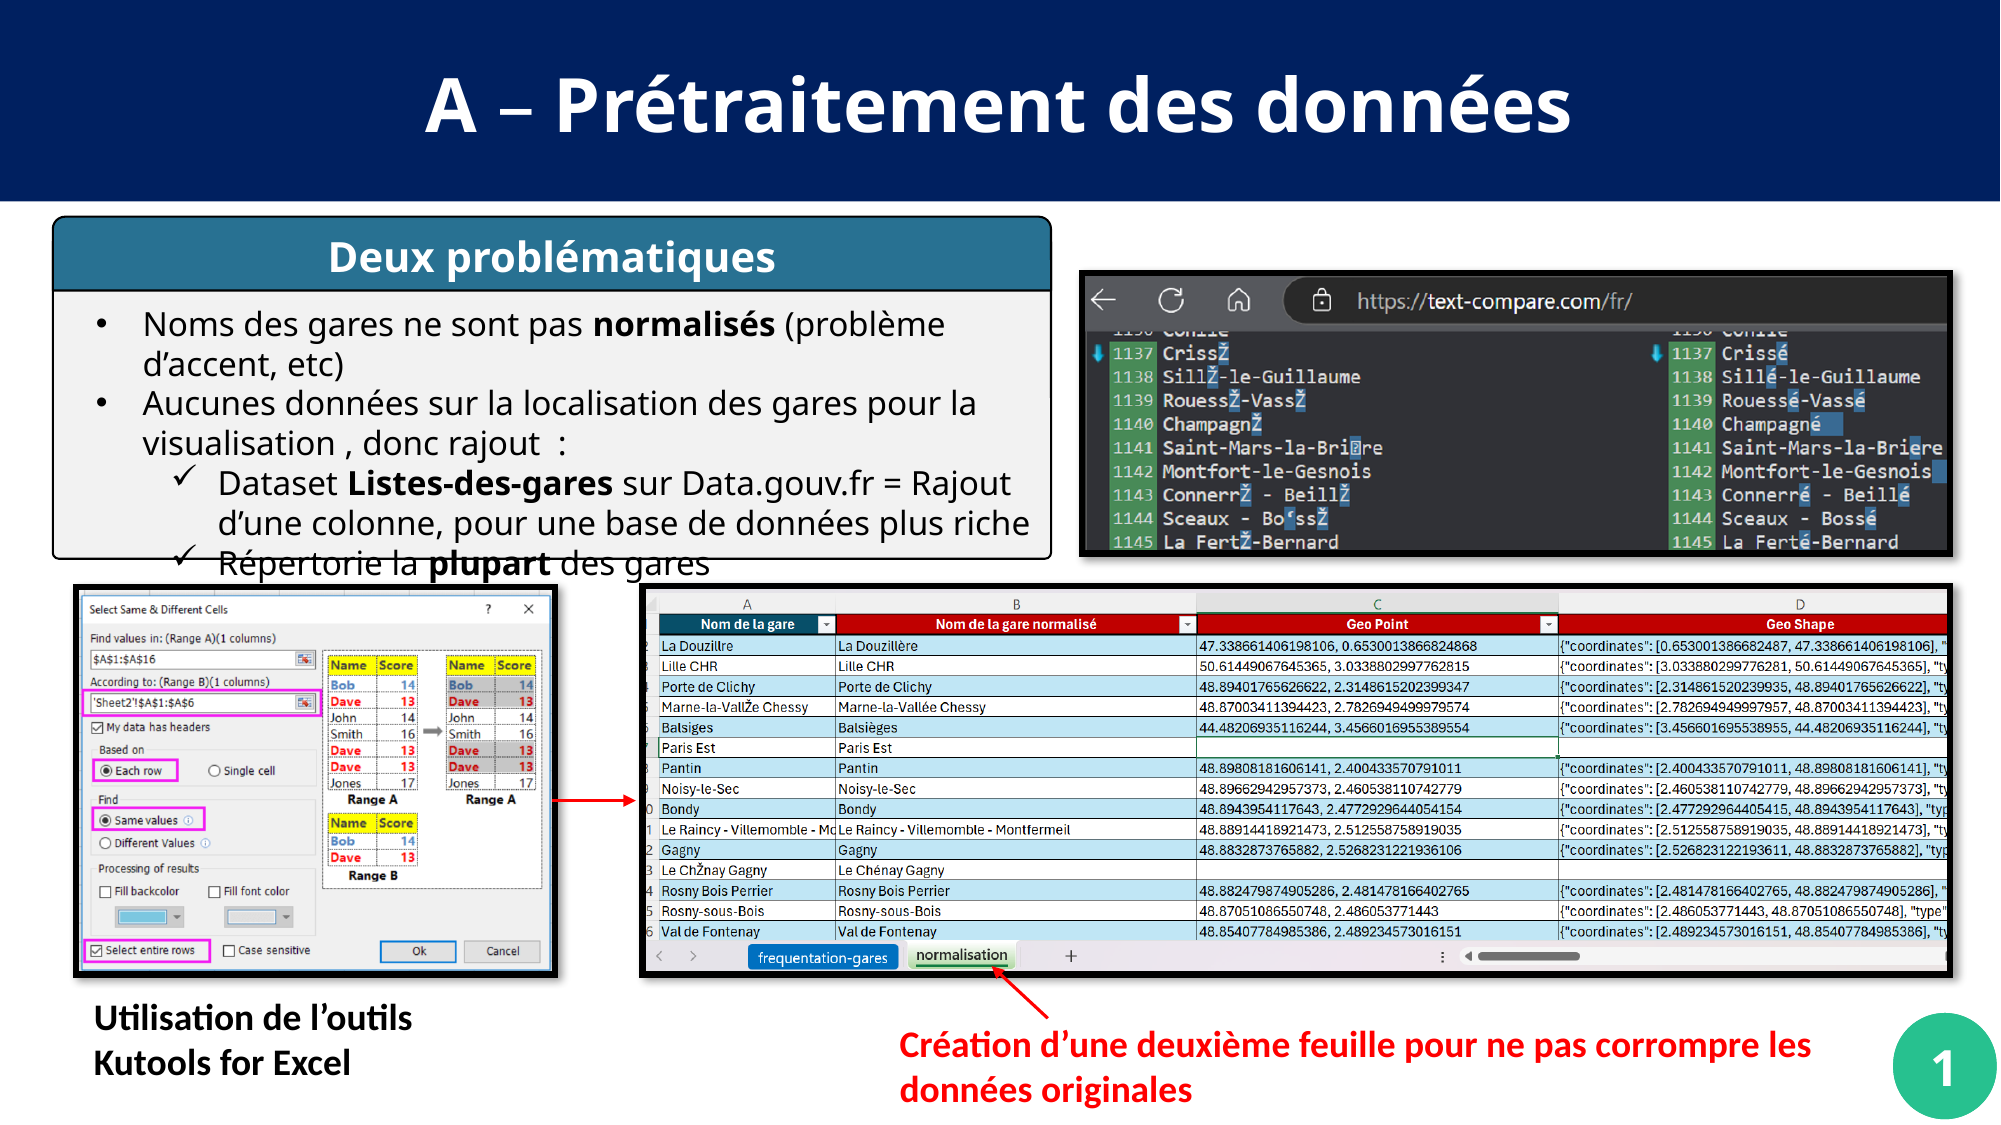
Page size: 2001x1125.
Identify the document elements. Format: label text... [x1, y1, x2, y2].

text_box 1 [1892, 1011, 1998, 1121]
picture [1085, 276, 1948, 551]
text_box [0, 0, 2000, 202]
text_box A – Prétraitement des données [137, 59, 1863, 156]
picture [79, 589, 552, 972]
text_box Noms des gares ne sont pas normalisés (problème d’accent, etc) Aucunes données sur la localisation des gares pour la visualisation , donc rajout : Dataset Listes-des-gares sur Data.gouv.fr = Rajout d’une colonne, pour une base de données plus riche Répertorie la plupart des gares [52, 291, 1052, 559]
text_box Utilisation de l’outils Kutools for Excel [79, 985, 454, 1091]
picture [645, 588, 1948, 972]
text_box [991, 966, 1048, 1019]
text_box Création d’une deuxième feuille pour ne pas corrompre les données originales [884, 1012, 1838, 1118]
text_box Deux problématiques [52, 216, 1052, 291]
